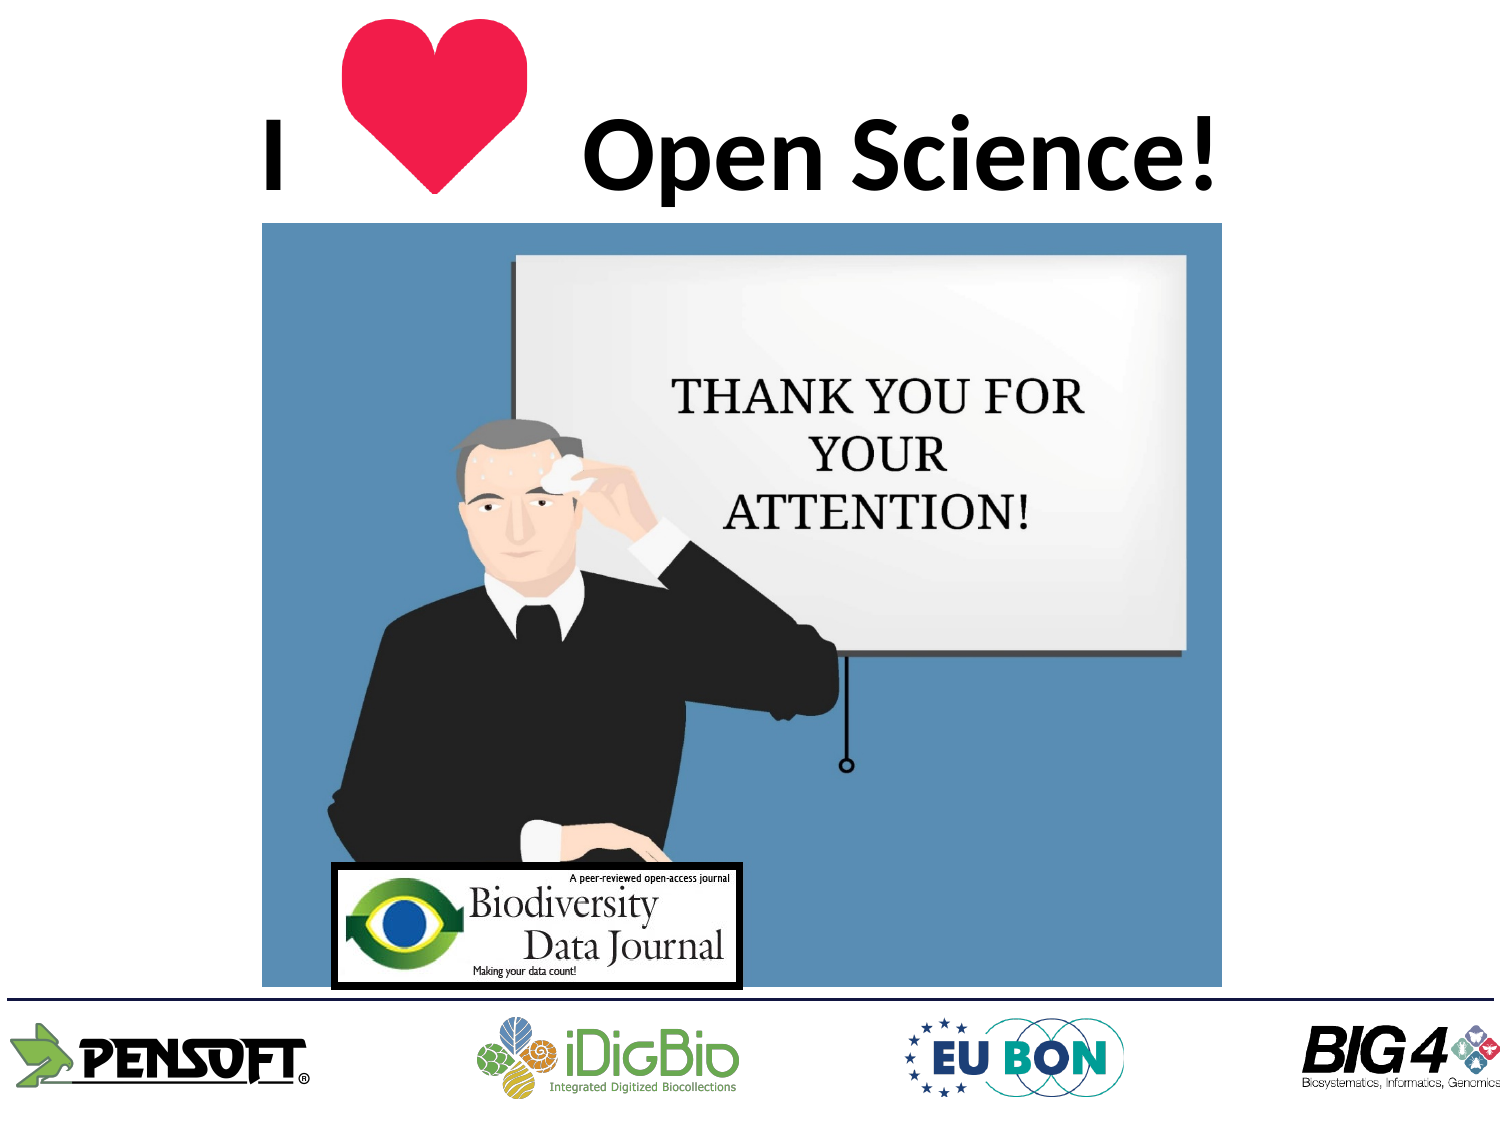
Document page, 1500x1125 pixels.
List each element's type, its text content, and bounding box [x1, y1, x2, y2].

picture [904, 1017, 1124, 1097]
picture [1272, 991, 1500, 1119]
picture [341, 19, 528, 194]
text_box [262, 223, 1222, 987]
text_box I Open Science! [245, 75, 1378, 220]
picture [477, 1017, 739, 1099]
picture [7, 1019, 314, 1091]
